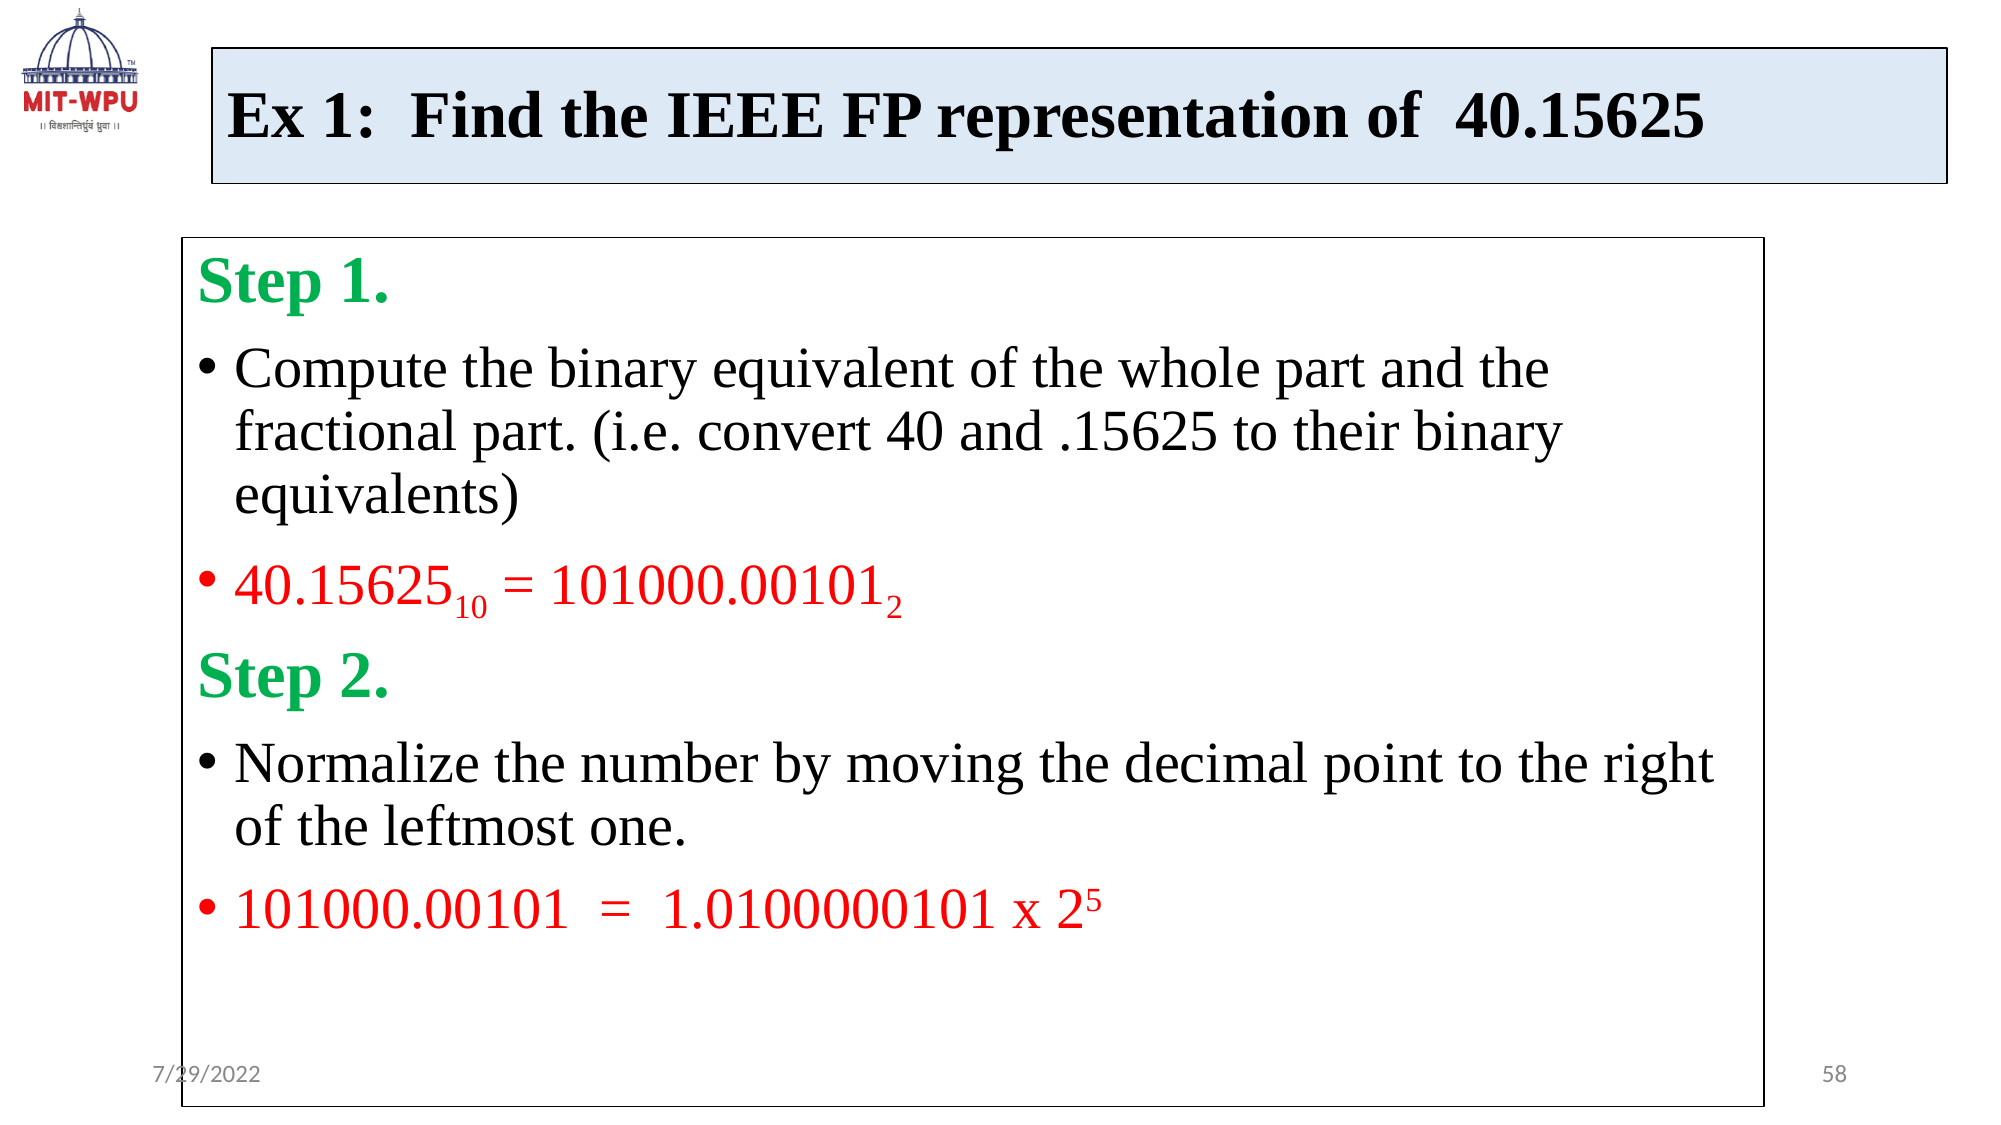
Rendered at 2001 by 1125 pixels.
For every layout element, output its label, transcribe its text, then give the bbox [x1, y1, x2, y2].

picture [21, 8, 153, 133]
slide_number ‹#› [1412, 1042, 1863, 1103]
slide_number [137, 1042, 588, 1103]
list Step 1. Compute the binary equivalent of the whole part and the fractional part. (i.e. convert 40 and .15625 to their binary equivalents) 40.1562510 = 101000.001012 Step 2. Normalize the number by moving the decimal point to the right of the leftmost one. 101000.00101 = 1.0100000101 x 25 [181, 237, 1765, 1107]
title Ex 1: Find the IEEE FP representation of 40.15625 [211, 47, 1948, 184]
